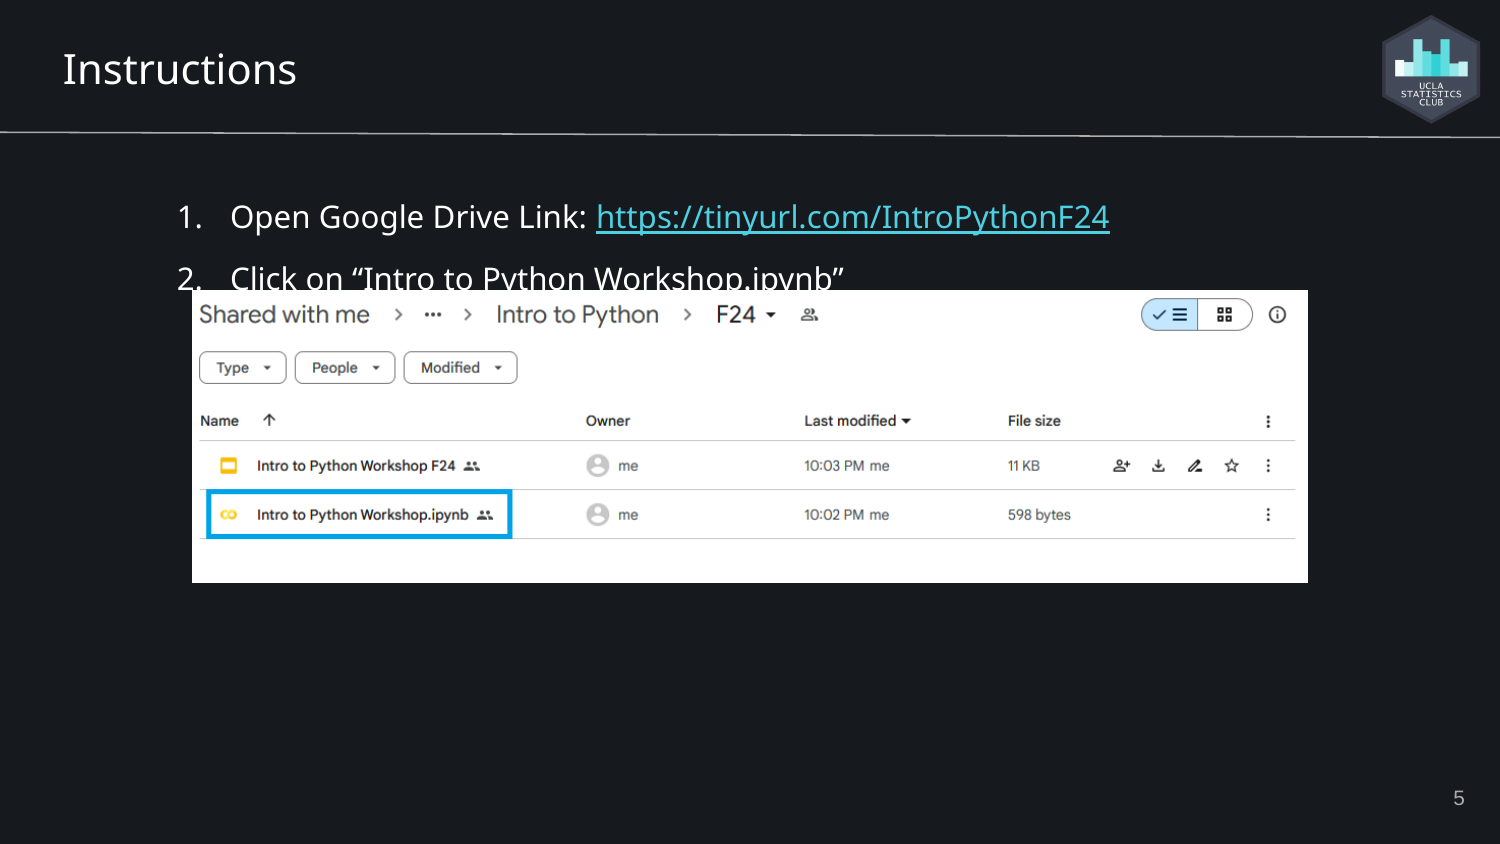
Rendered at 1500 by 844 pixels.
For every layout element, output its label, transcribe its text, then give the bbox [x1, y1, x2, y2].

slide_number ‹#› [1389, 764, 1480, 830]
picture [191, 290, 1309, 584]
text_box Instructions [47, 27, 1326, 127]
picture [1374, 12, 1488, 126]
text_box Open Google Drive Link: https://tinyurl.com/IntroPythonF24 Click on “Intro to Python Workshop.ipynb” [140, 161, 1360, 765]
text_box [0, 131, 1500, 138]
